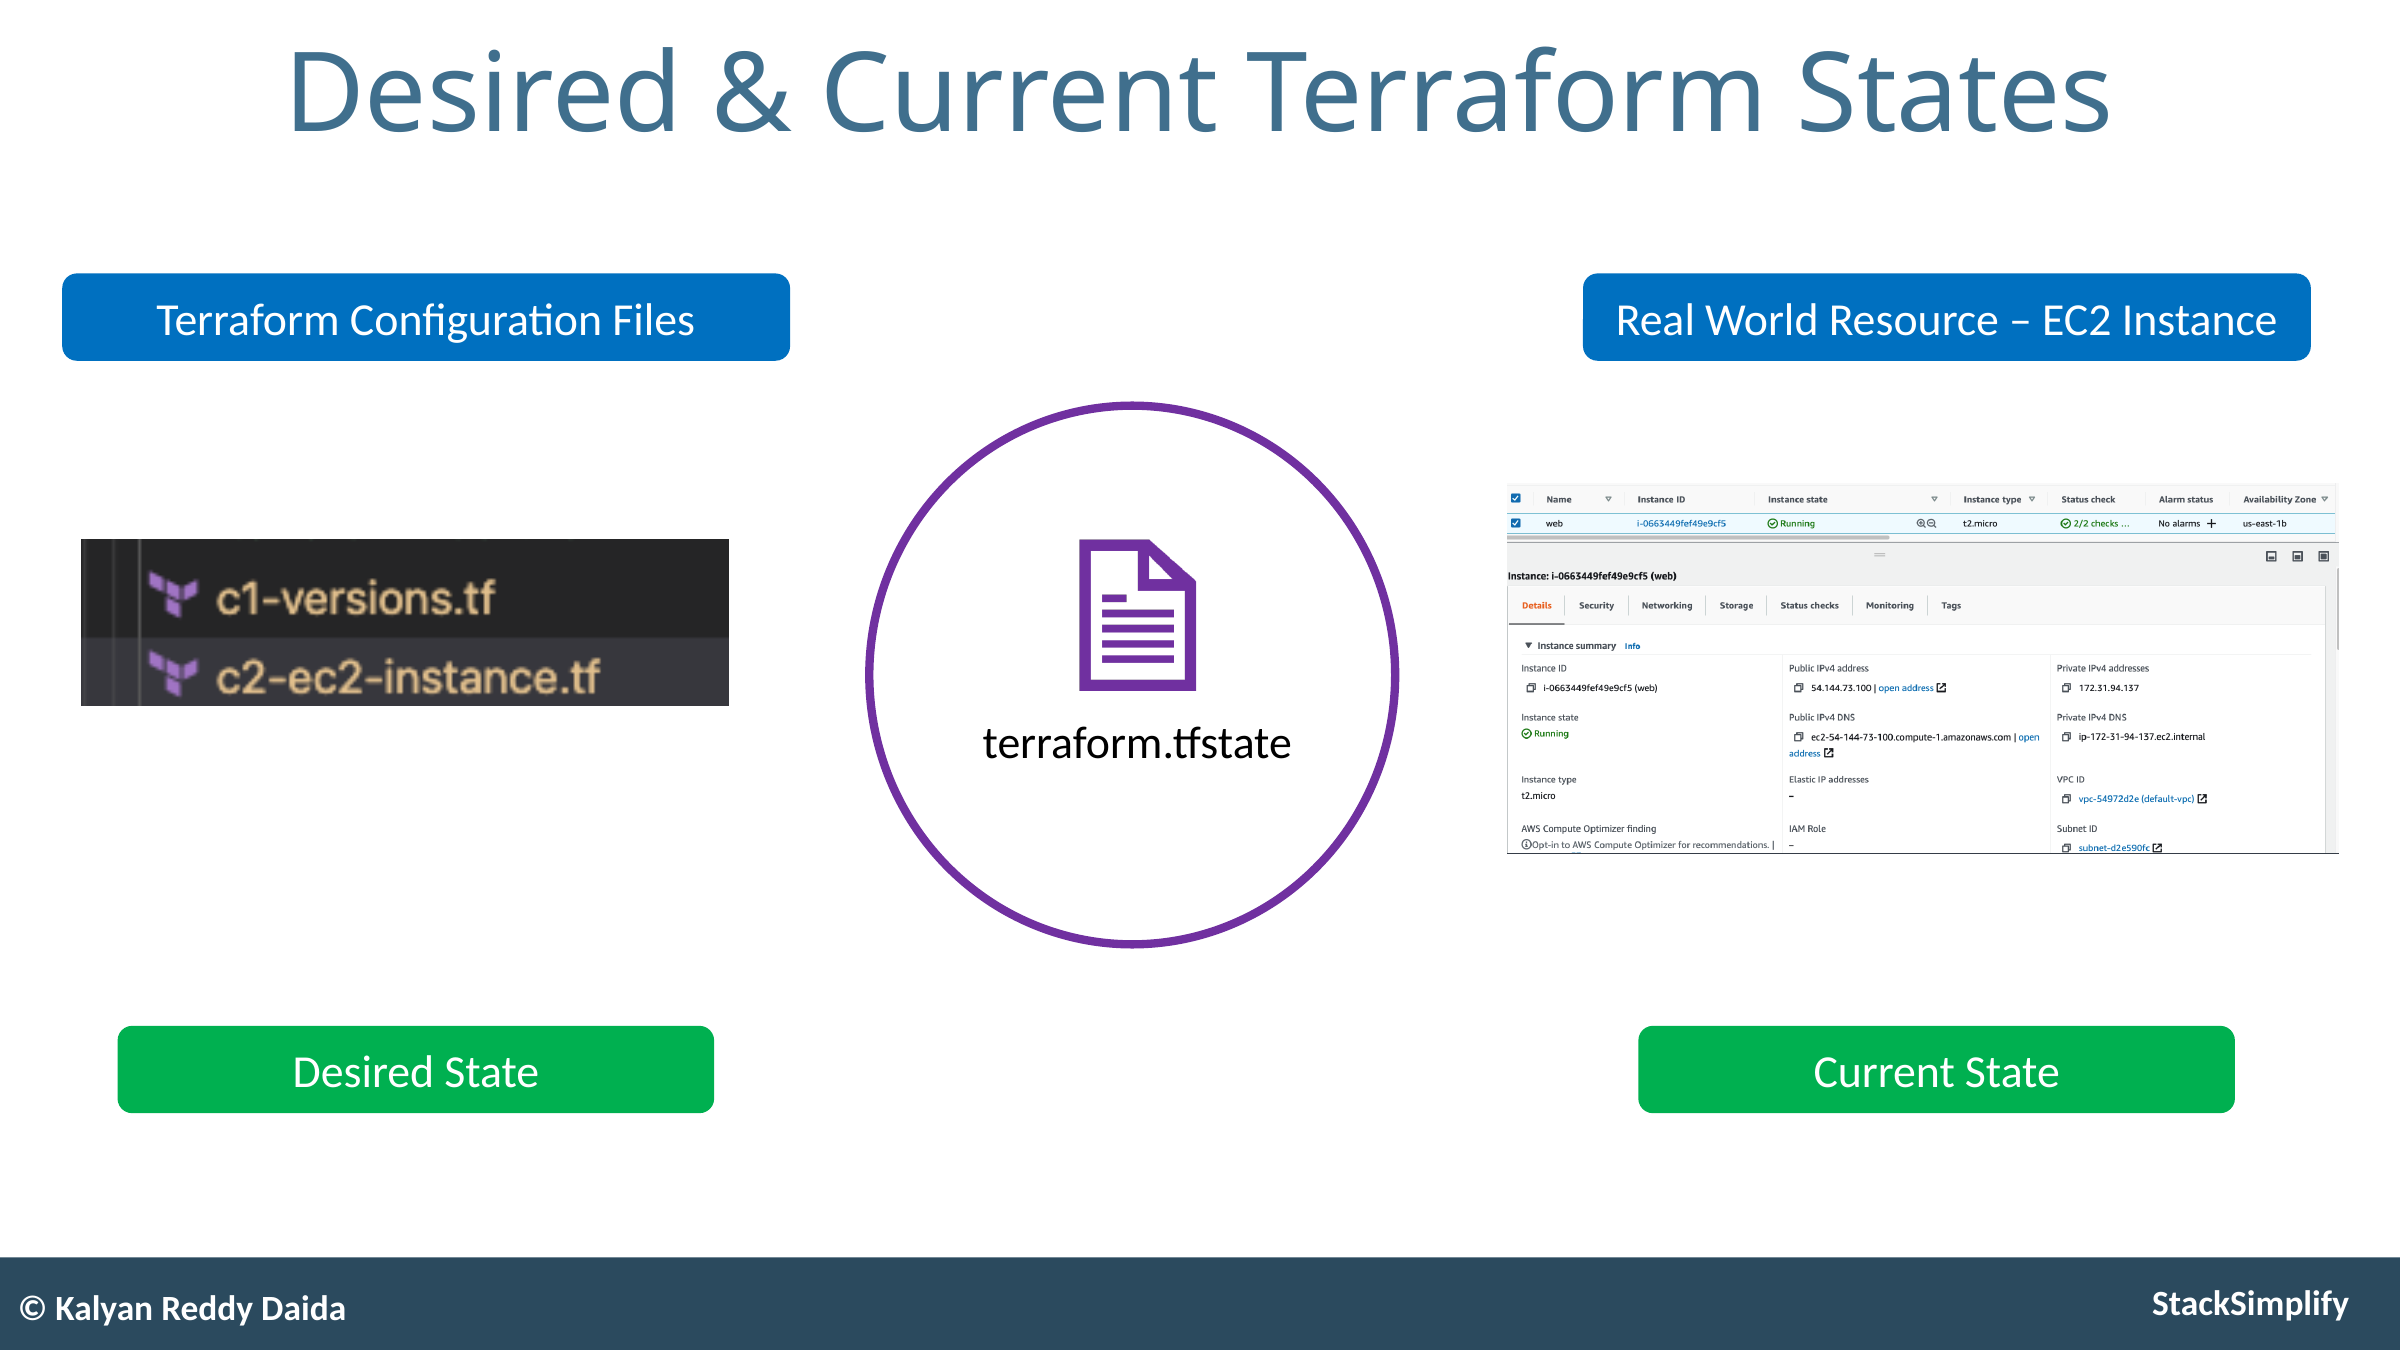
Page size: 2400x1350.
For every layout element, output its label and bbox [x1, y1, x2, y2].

footer [0, 1269, 810, 1342]
text_box [115, 1023, 717, 1116]
title [165, 0, 2235, 194]
text_box [867, 403, 1398, 947]
picture [1507, 483, 2339, 854]
text_box [1636, 1023, 2238, 1116]
picture [1046, 524, 1228, 706]
text_box [60, 271, 793, 363]
picture [80, 539, 730, 706]
text_box [1580, 271, 2313, 363]
